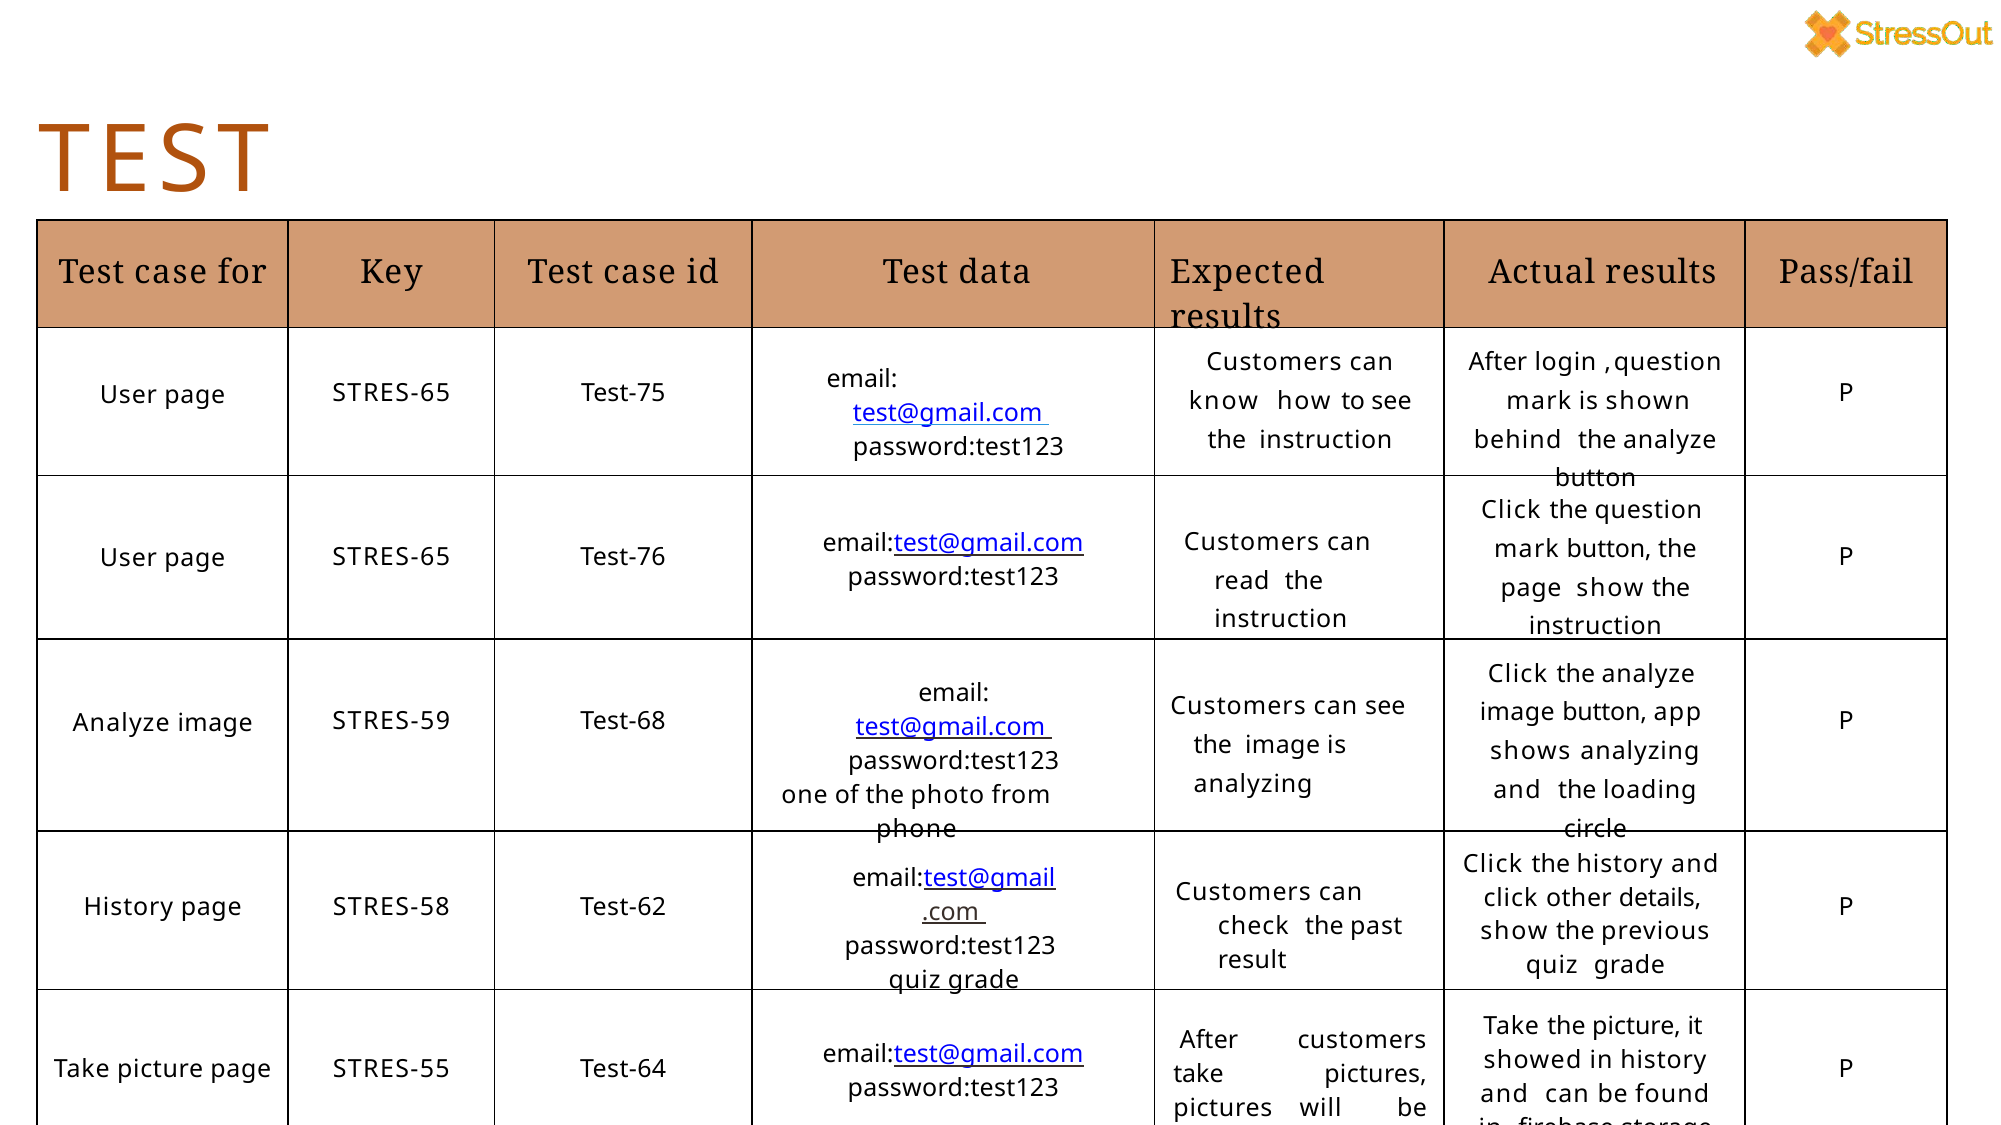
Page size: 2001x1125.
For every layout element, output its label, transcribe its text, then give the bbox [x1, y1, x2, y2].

table_cell email:test@gmail.com password:test123 [753, 328, 1154, 475]
table_cell email:test@gmail.com password:test123 [753, 990, 1154, 1125]
table_cell Test-75 [495, 328, 751, 475]
table_cell Click the question mark button, the page show the instruction [1445, 476, 1744, 638]
table_cell Test-62 [495, 832, 751, 989]
table_cell Click the analyze image button, app shows analyzing and the loading circle [1445, 640, 1744, 830]
table_cell After login , question mark is shown behind the analyze button [1445, 328, 1744, 475]
table_cell STRES-65 [289, 476, 494, 638]
table_cell Customers can read the instruction [1155, 476, 1443, 638]
table_cell Test-64 [495, 990, 751, 1125]
table_cell Customers can see the image is analyzing [1155, 640, 1443, 830]
table_cell P [1746, 328, 1946, 475]
table_header Actual results [1445, 221, 1744, 327]
table_cell Customers can know how to see the instruction [1155, 328, 1443, 475]
table_cell User page [38, 328, 287, 475]
table_header Pass/fail [1746, 221, 1946, 327]
table_cell User page [38, 476, 287, 638]
table_cell History page [38, 832, 287, 989]
table_cell Take picture page [38, 990, 287, 1125]
table_cell email:test@gmail.com password:test123 quiz grade [753, 832, 1154, 989]
table_cell STRES-65 [289, 328, 494, 475]
table_cell STRES-55 [289, 990, 494, 1125]
table_header Test data [753, 221, 1154, 327]
table_cell After customers take pictures, pictures will be stored and found [1155, 990, 1443, 1125]
table_cell Test-68 [495, 640, 751, 830]
table_header Key [289, 221, 494, 327]
table_cell email:test@gmail.com password:test123 [753, 476, 1154, 638]
title TEST CASES [36, 95, 595, 219]
table_cell STRES-59 [289, 640, 494, 830]
table_header Expected results [1155, 221, 1443, 327]
table_cell Click the history and click other details, show the previous quiz grade [1445, 832, 1744, 989]
table_cell STRES-58 [289, 832, 494, 989]
text_box [1804, 10, 1994, 58]
table_cell Take the picture, it showed in history and can be found in firebase storage [1445, 990, 1744, 1125]
table_header Test case for [38, 221, 287, 327]
table_cell P [1746, 990, 1946, 1125]
table_cell email:test@gmail.com password:test123 one of the photo from phone [753, 640, 1154, 830]
table_cell P [1746, 640, 1946, 830]
table_header Test case id [495, 221, 751, 327]
table_cell P [1746, 476, 1946, 638]
table_cell Analyze image [38, 640, 287, 830]
table_cell Customers can check the past result [1155, 832, 1443, 989]
table_cell Test-76 [495, 476, 751, 638]
table_cell P [1746, 832, 1946, 989]
